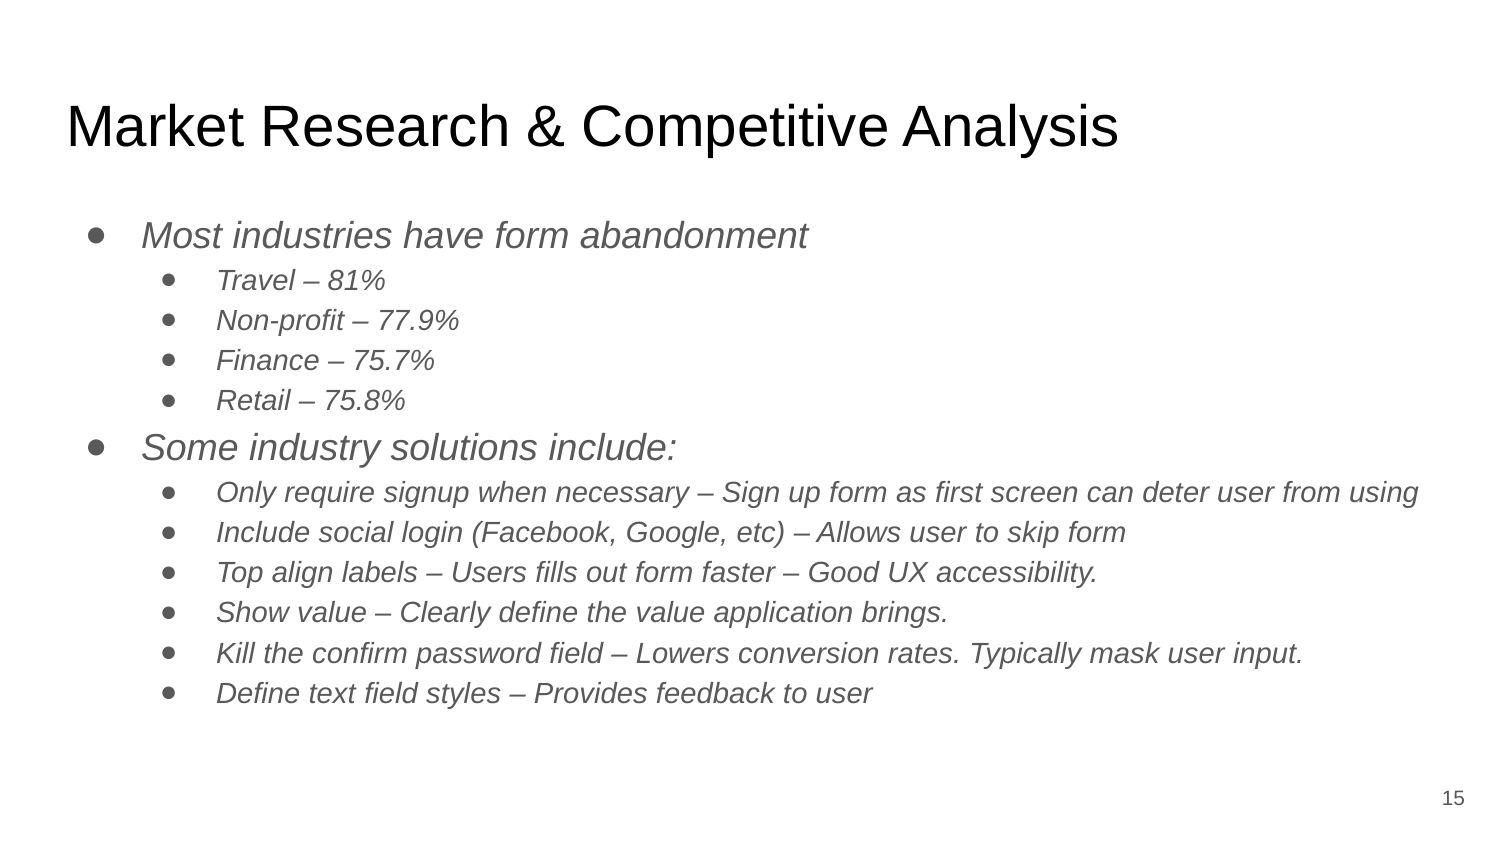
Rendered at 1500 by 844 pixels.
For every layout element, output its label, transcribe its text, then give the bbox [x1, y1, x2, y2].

title Market Research & Competitive Analysis [51, 72, 1449, 167]
slide_number 15 [1389, 764, 1480, 830]
list Most industries have form abandonment Travel – 81% Non-profit – 77.9% Finance – 75.7% Retail – 75.8% Some industry solutions include: Only require signup when necessary – Sign up form as first screen can deter user from using Include social login (Facebook, Google, etc) – Allows user to skip form Top align labels – Users fills out form faster – Good UX accessibility. Show value – Clearly define the value application brings. Kill the confirm password field – Lowers conversion rates. Typically mask user input. Define text field styles – Provides feedback to user [51, 189, 1449, 750]
